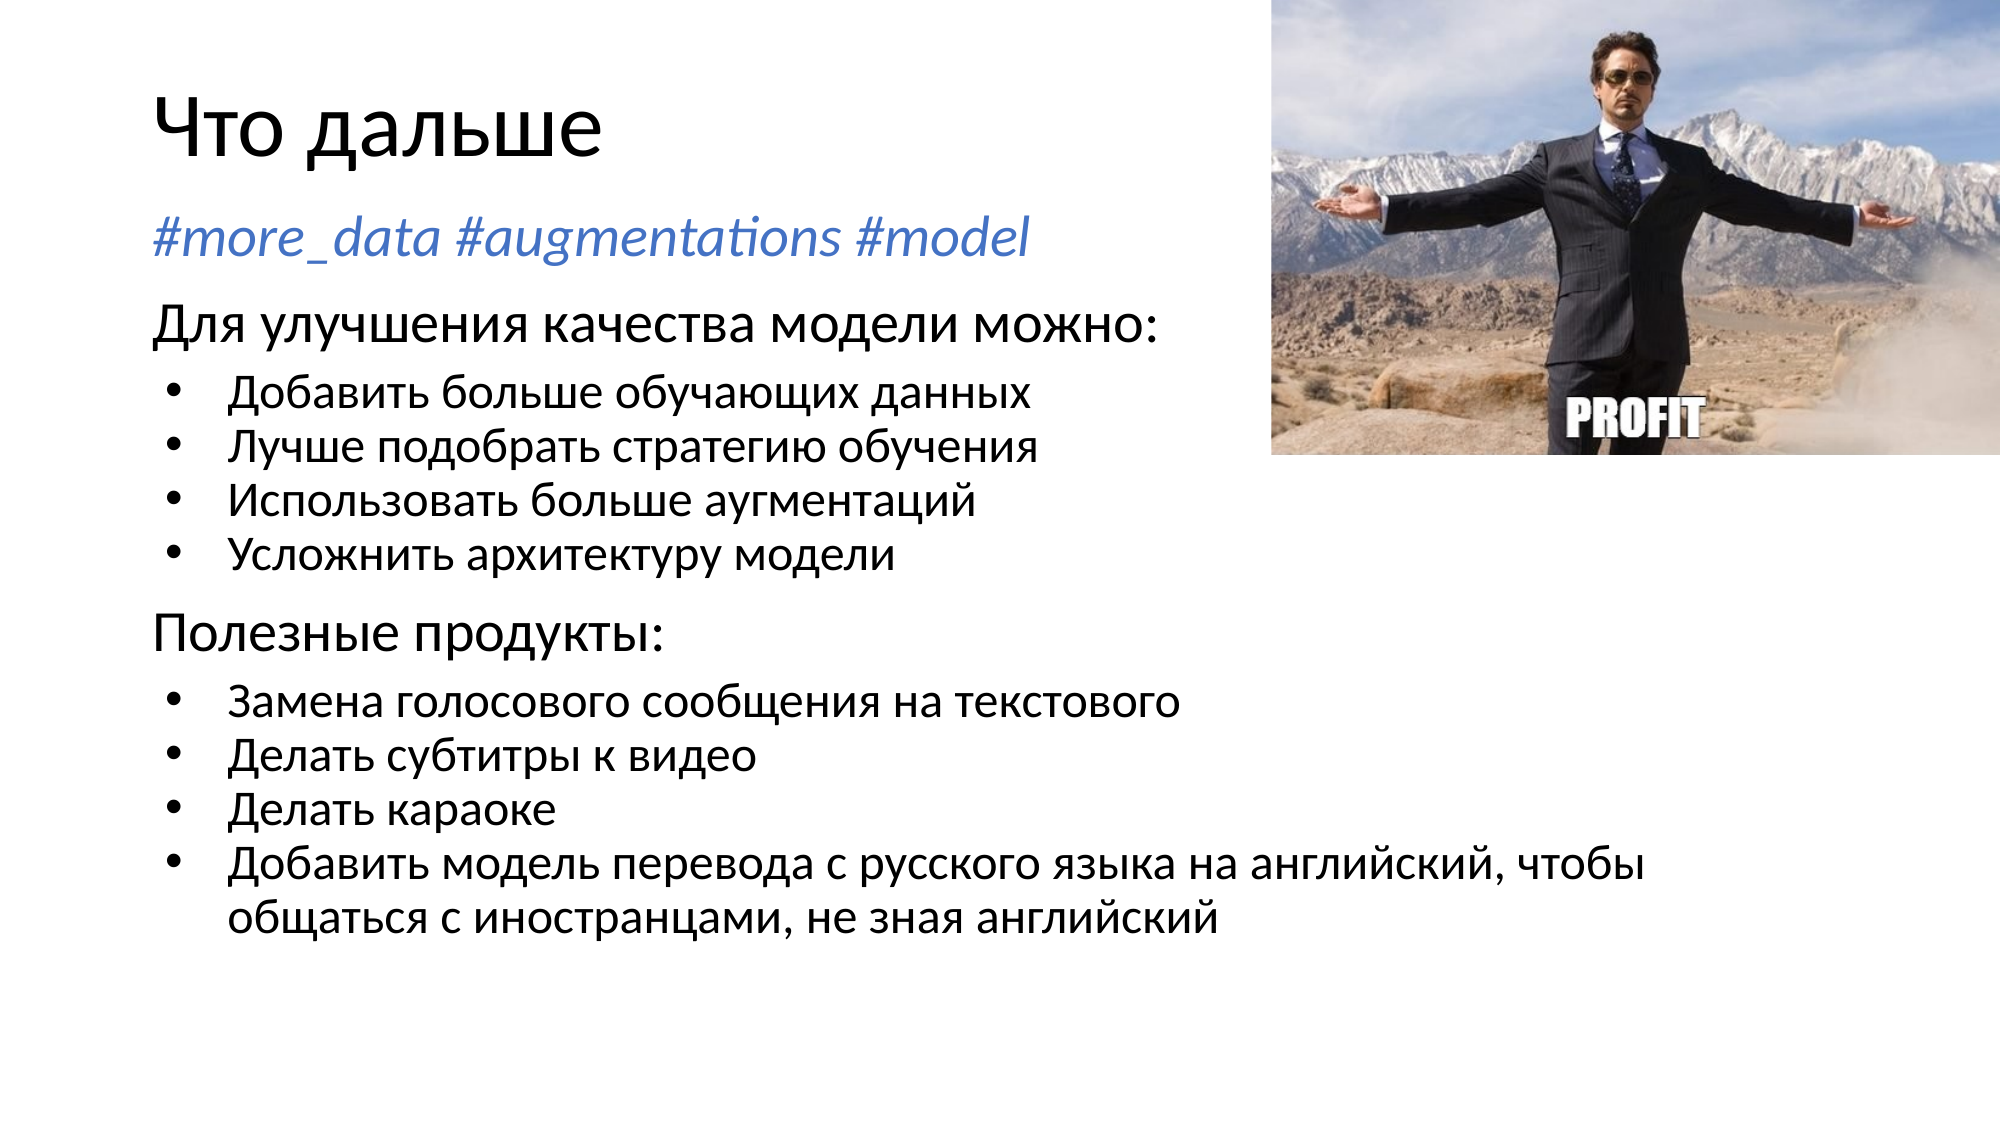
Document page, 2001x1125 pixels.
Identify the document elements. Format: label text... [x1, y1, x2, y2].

text_box #more_data #augmentations #model [137, 183, 1212, 284]
picture [1271, 0, 2000, 455]
text_box Полезные продукты: Замена голосового сообщения на текстового Делать субтитры к видео Делать караоке Добавить модель перевода с русского языка на английский, чтобы общаться с иностранцами, не зная английский [137, 585, 1665, 1125]
title Что дальше [137, 18, 1266, 236]
list Для улучшения качества модели можно: Добавить больше обучающих данных Лучше подобрать стратегию обучения Использовать больше аугментаций Усложнить архитектуру модели [137, 284, 1237, 585]
